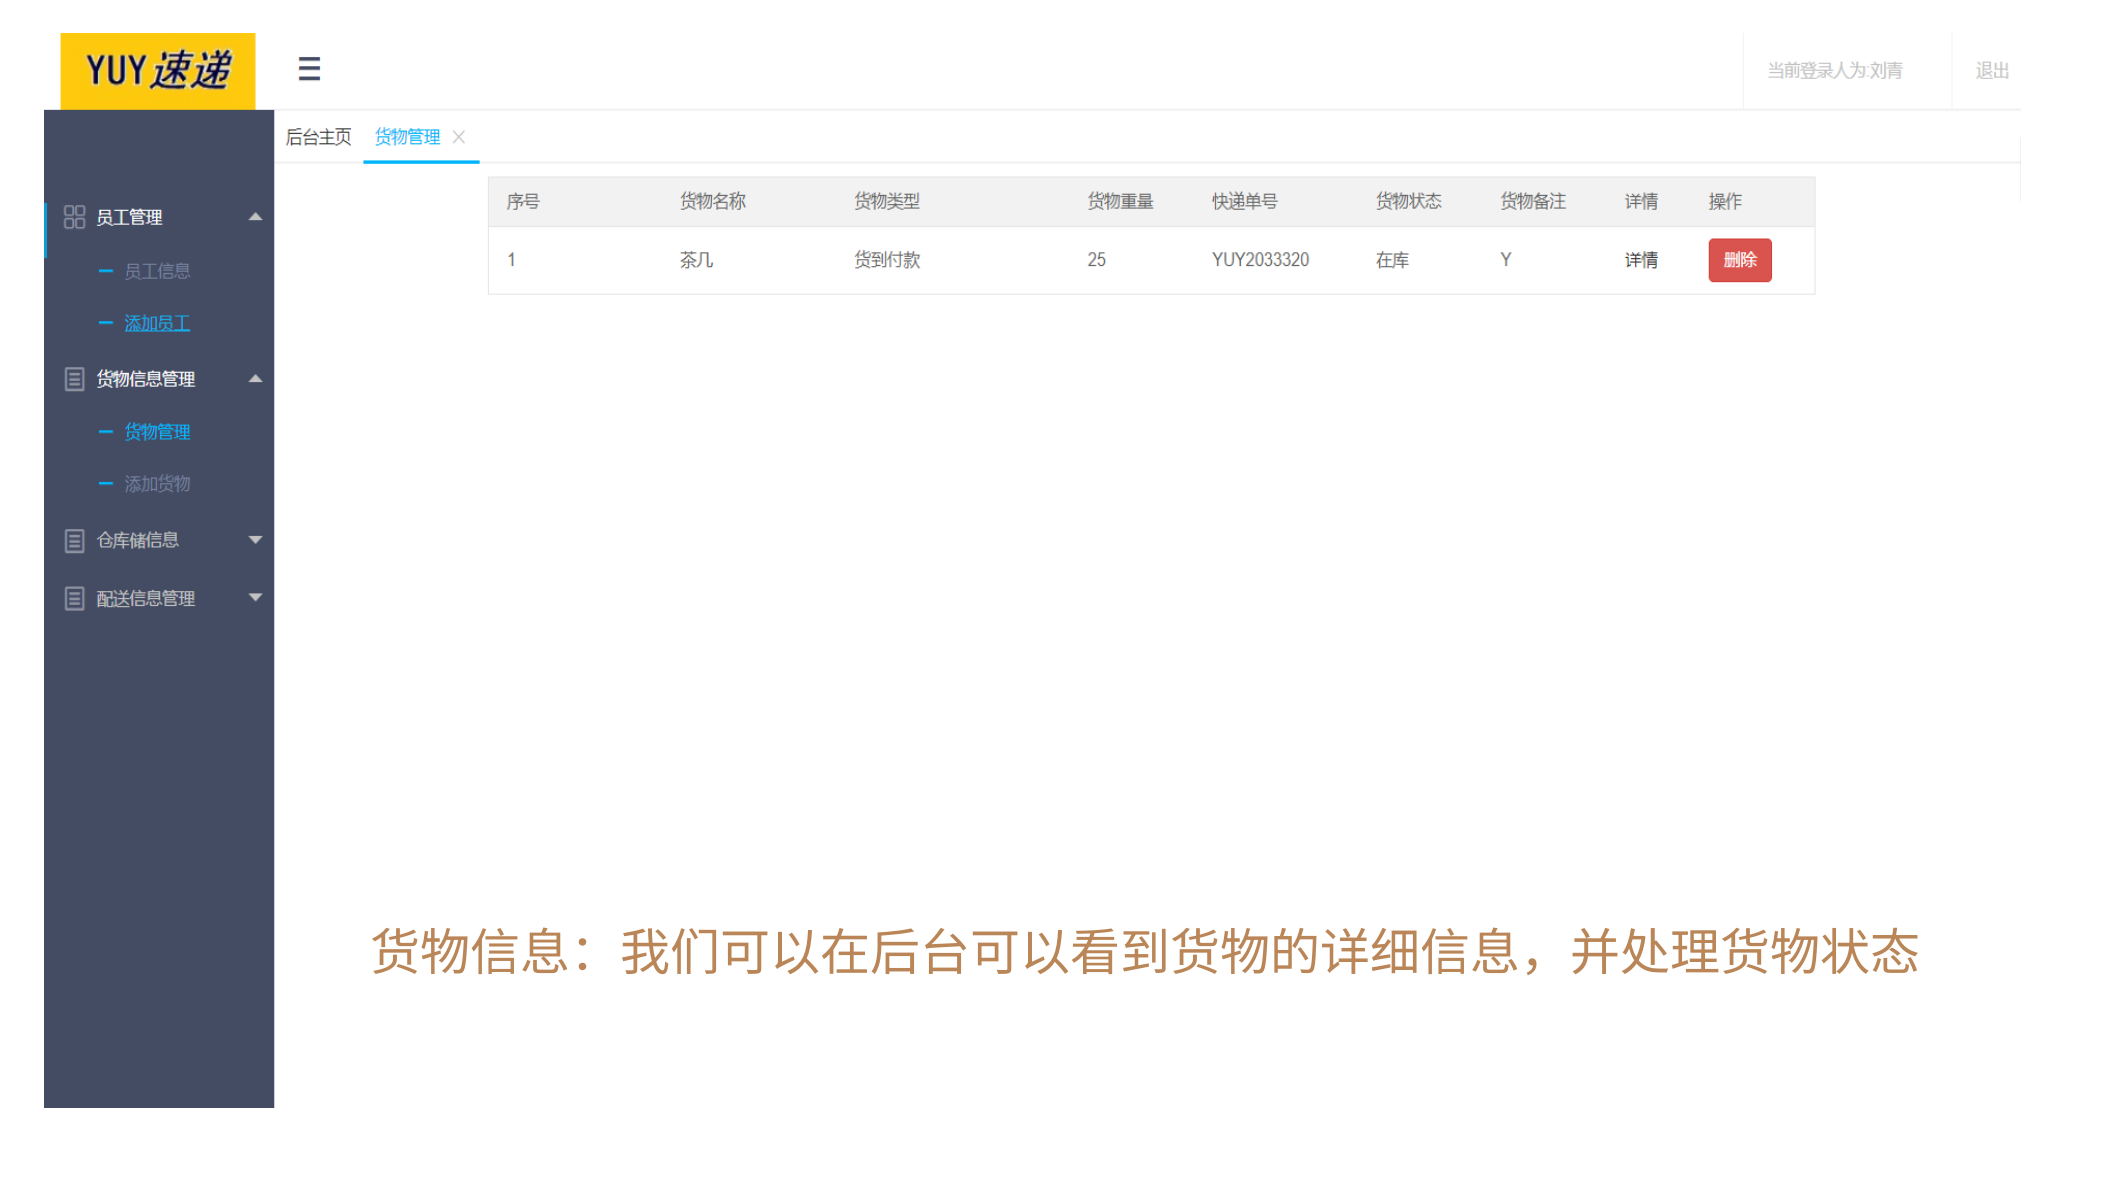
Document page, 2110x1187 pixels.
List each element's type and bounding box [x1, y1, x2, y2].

picture [44, 33, 2021, 1109]
